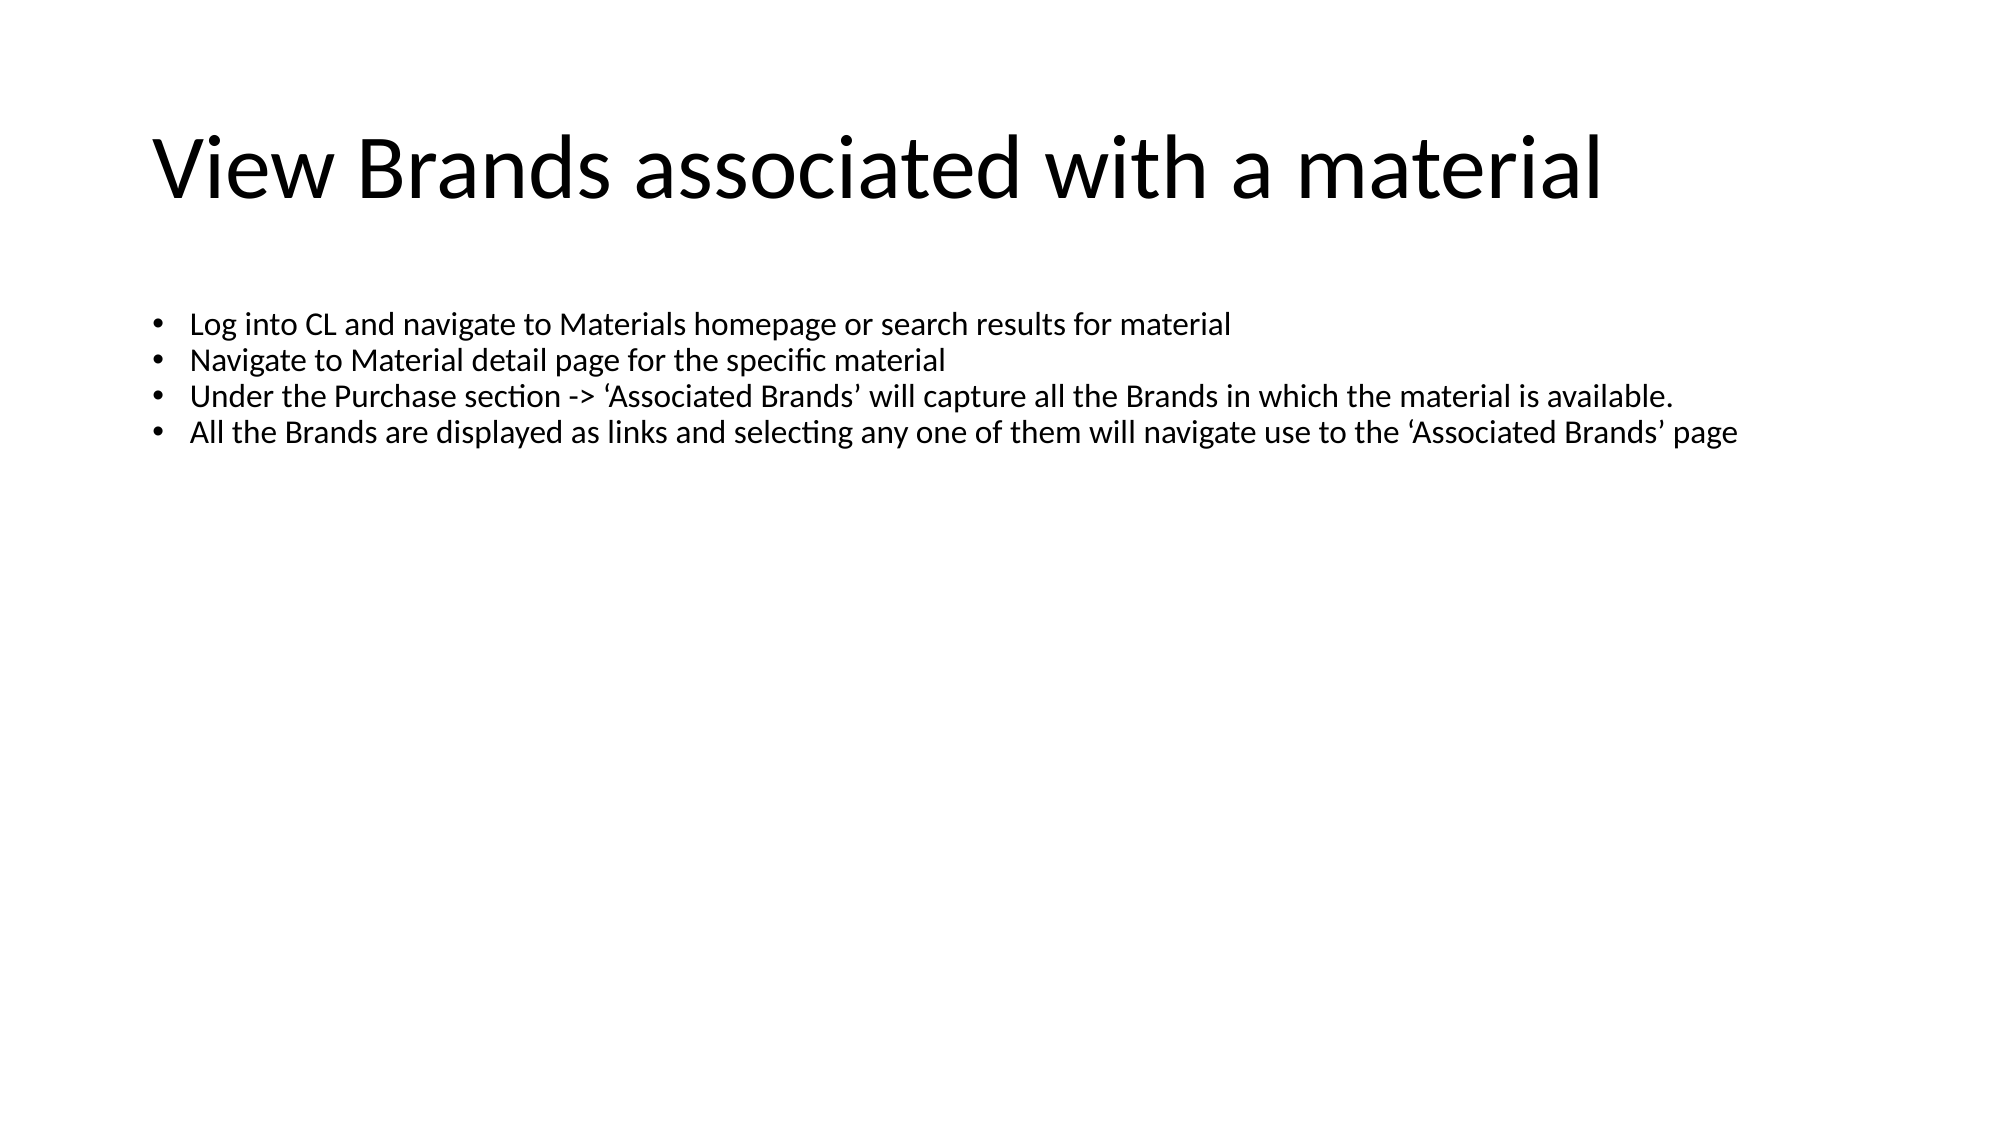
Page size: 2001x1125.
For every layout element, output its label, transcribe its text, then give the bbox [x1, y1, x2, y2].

list Log into CL and navigate to Materials homepage or search results for material Navigate to Material detail page for the specific material Under the Purchase section -> ‘Associated Brands’ will capture all the Brands in which the material is available. All the Brands are displayed as links and selecting any one of them will navigate use to the ‘Associated Brands’ page [137, 299, 1863, 1014]
title View Brands associated with a material [137, 59, 1863, 278]
